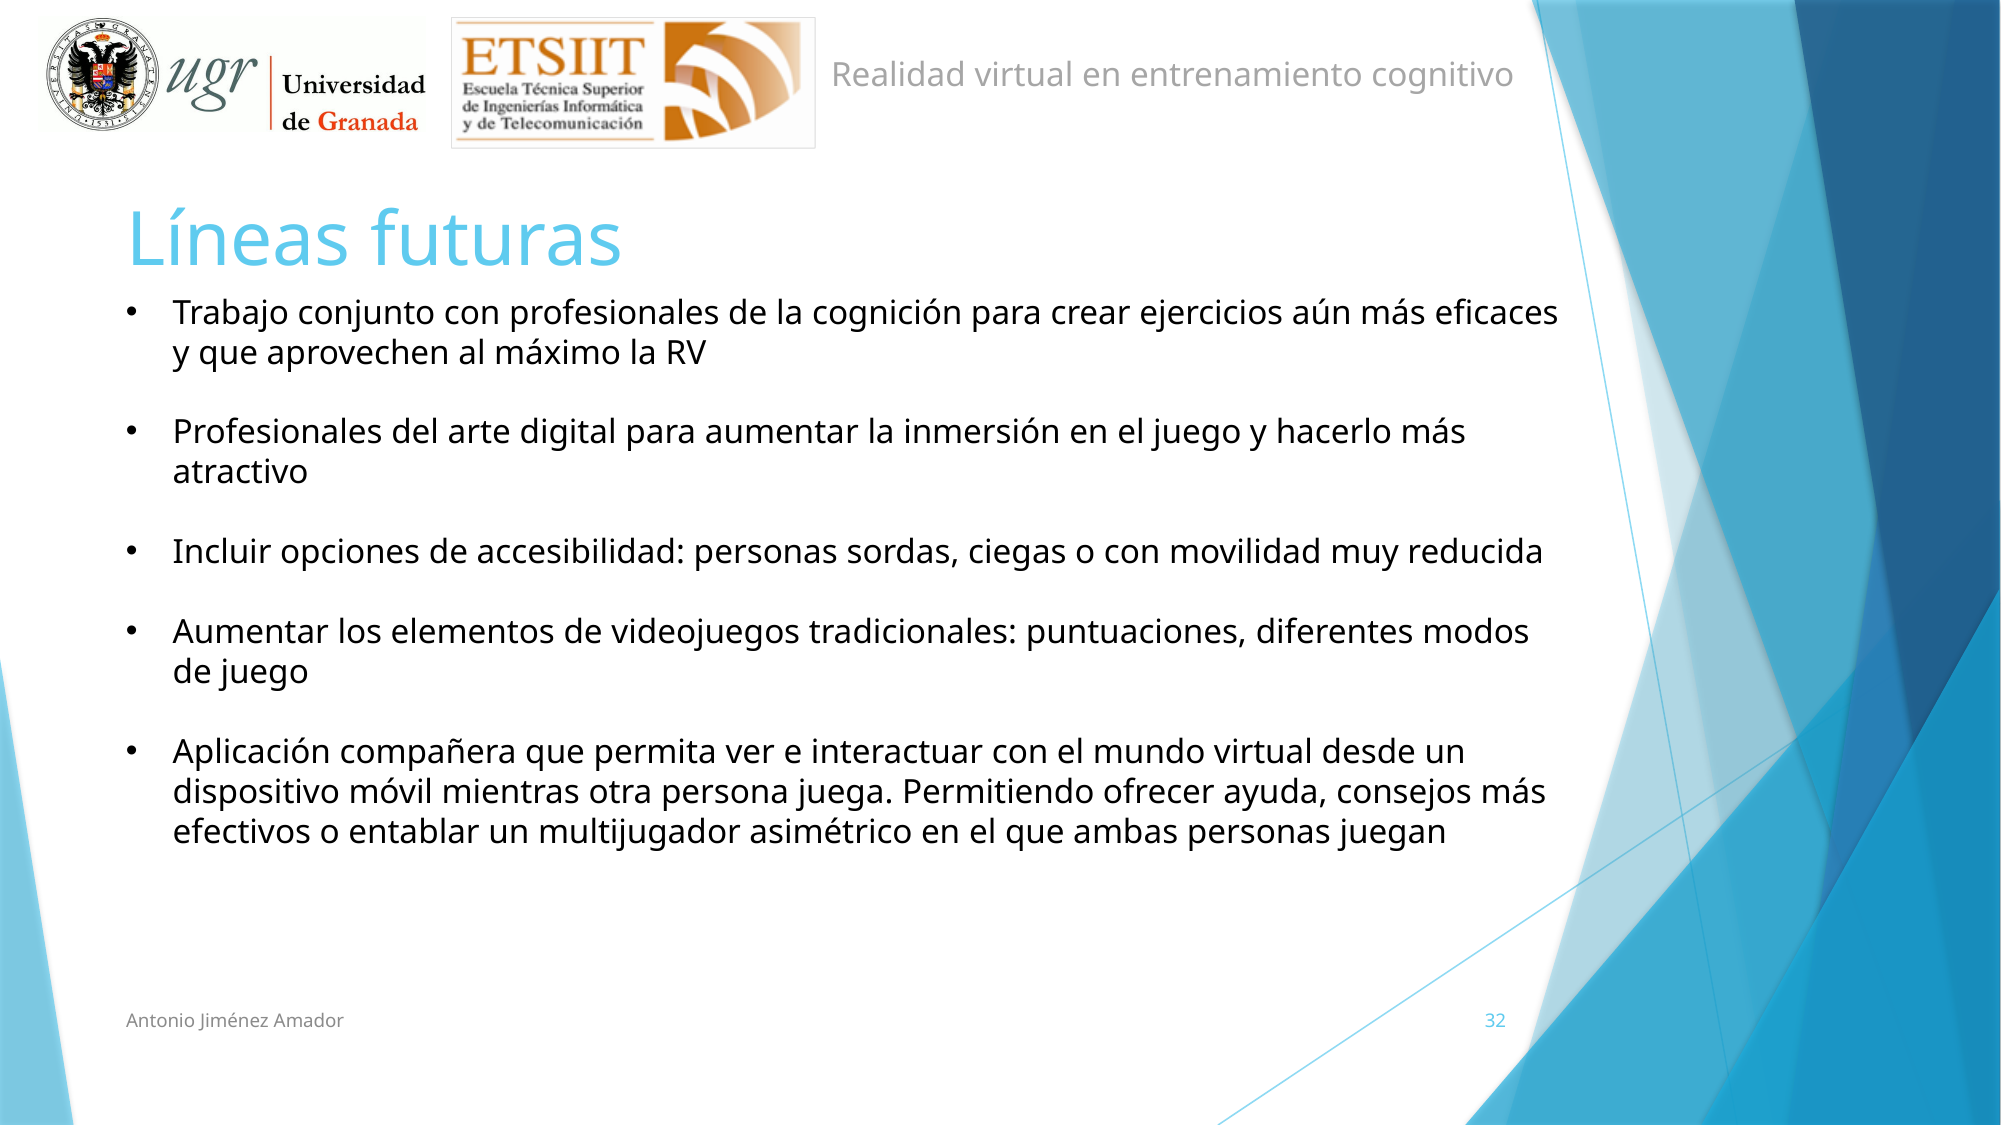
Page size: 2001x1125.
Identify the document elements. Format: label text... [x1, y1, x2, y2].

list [37, 15, 427, 133]
picture [449, 15, 817, 151]
title Líneas futuras [111, 183, 1522, 283]
footer Antonio Jiménez Amador [111, 991, 1145, 1051]
slide_number 32 [1409, 991, 1522, 1051]
text_box Realidad virtual en entrenamiento cognitivo [822, 46, 1617, 101]
text_box Trabajo conjunto con profesionales de la cognición para crear ejercicios aún más eficaces y que aprovechen al máximo la RV Profesionales del arte digital para aumentar la inmersión en el juego y hacerlo más atractivo Incluir opciones de accesibilidad: personas sordas, ciegas o con movilidad muy reducida Aumentar los elementos de videojuegos tradicionales: puntuaciones, diferentes modos de juego Aplicación compañera que permita ver e interactuar con el mundo virtual desde un dispositivo móvil mientras otra persona juega. Permitiendo ofrecer ayuda, consejos más efectivos o entablar un multijugador asimétrico en el que ambas personas juegan [111, 283, 1579, 903]
